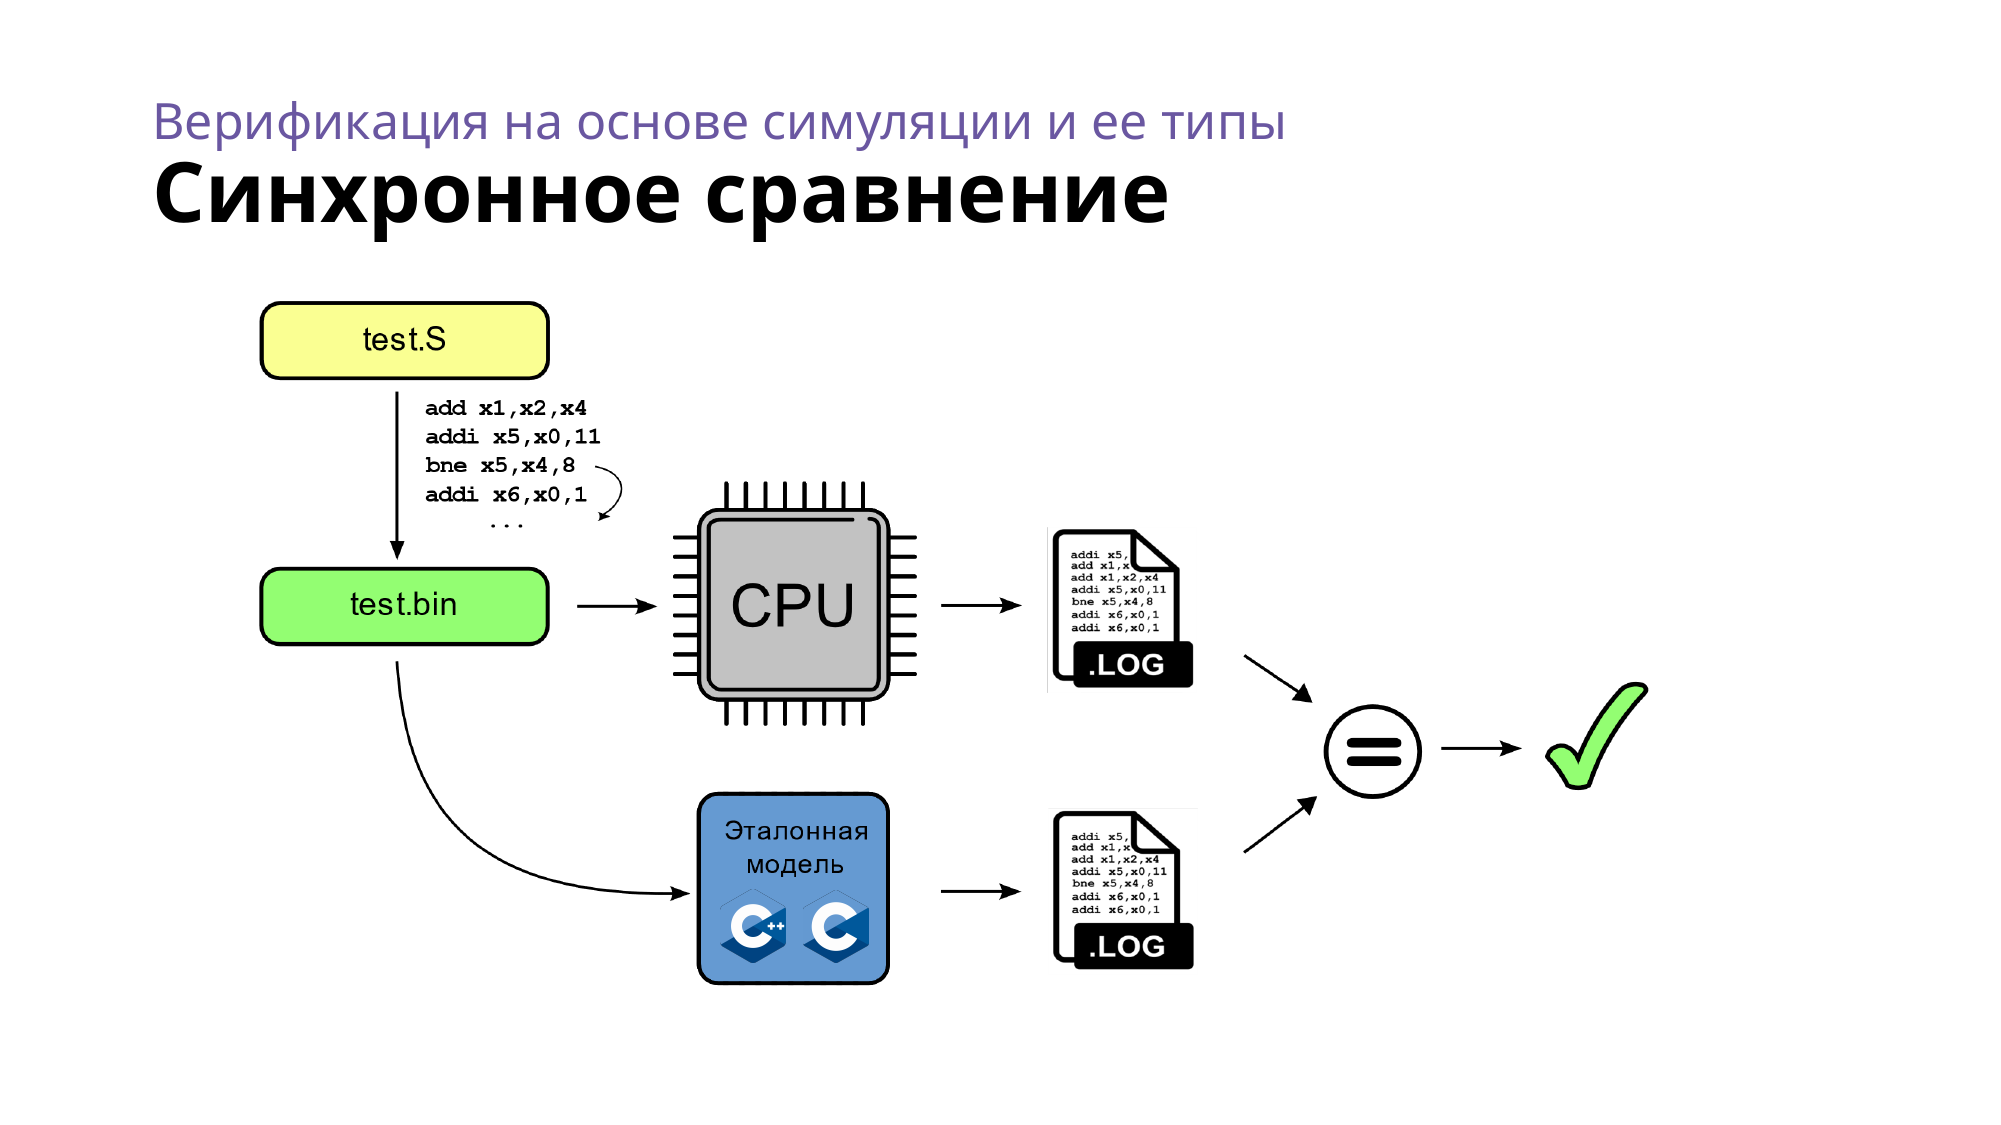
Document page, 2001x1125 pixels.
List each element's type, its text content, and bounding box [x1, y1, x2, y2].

picture [170, 145, 1660, 1048]
title Верификация на основе симуляции и ее типы Синхронное сравнение [137, 59, 1863, 278]
